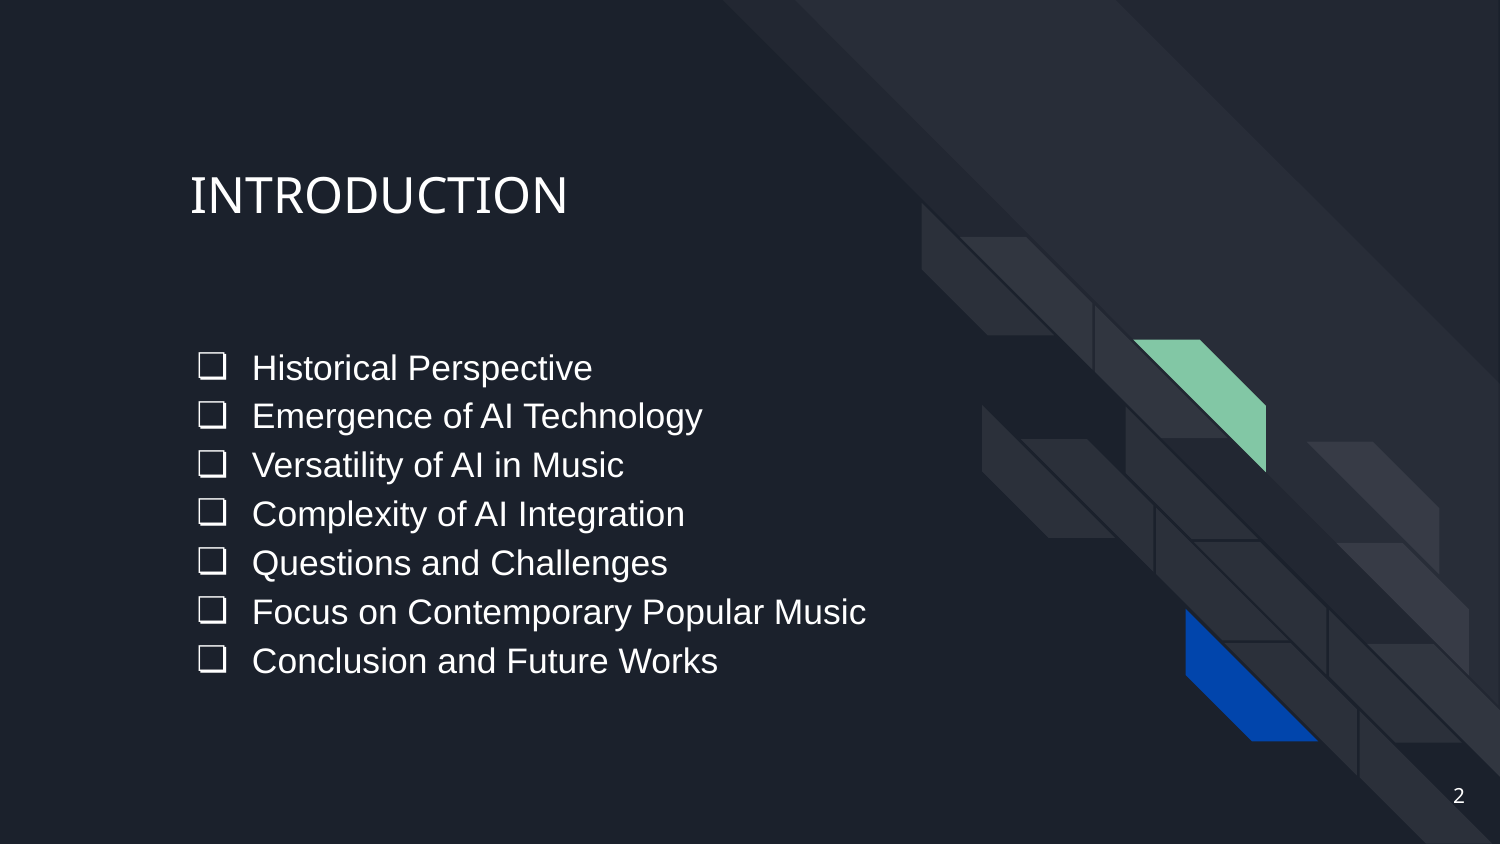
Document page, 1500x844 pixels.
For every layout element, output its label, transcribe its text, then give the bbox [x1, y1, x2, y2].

slide_number ‹#› [1389, 764, 1480, 830]
text_box Historical Perspective Emergence of AI Technology Versatility of AI in Music Complexity of AI Integration Questions and Challenges Focus on Contemporary Popular Music Conclusion and Future Works [161, 221, 1419, 798]
title INTRODUCTION [175, 148, 1330, 221]
